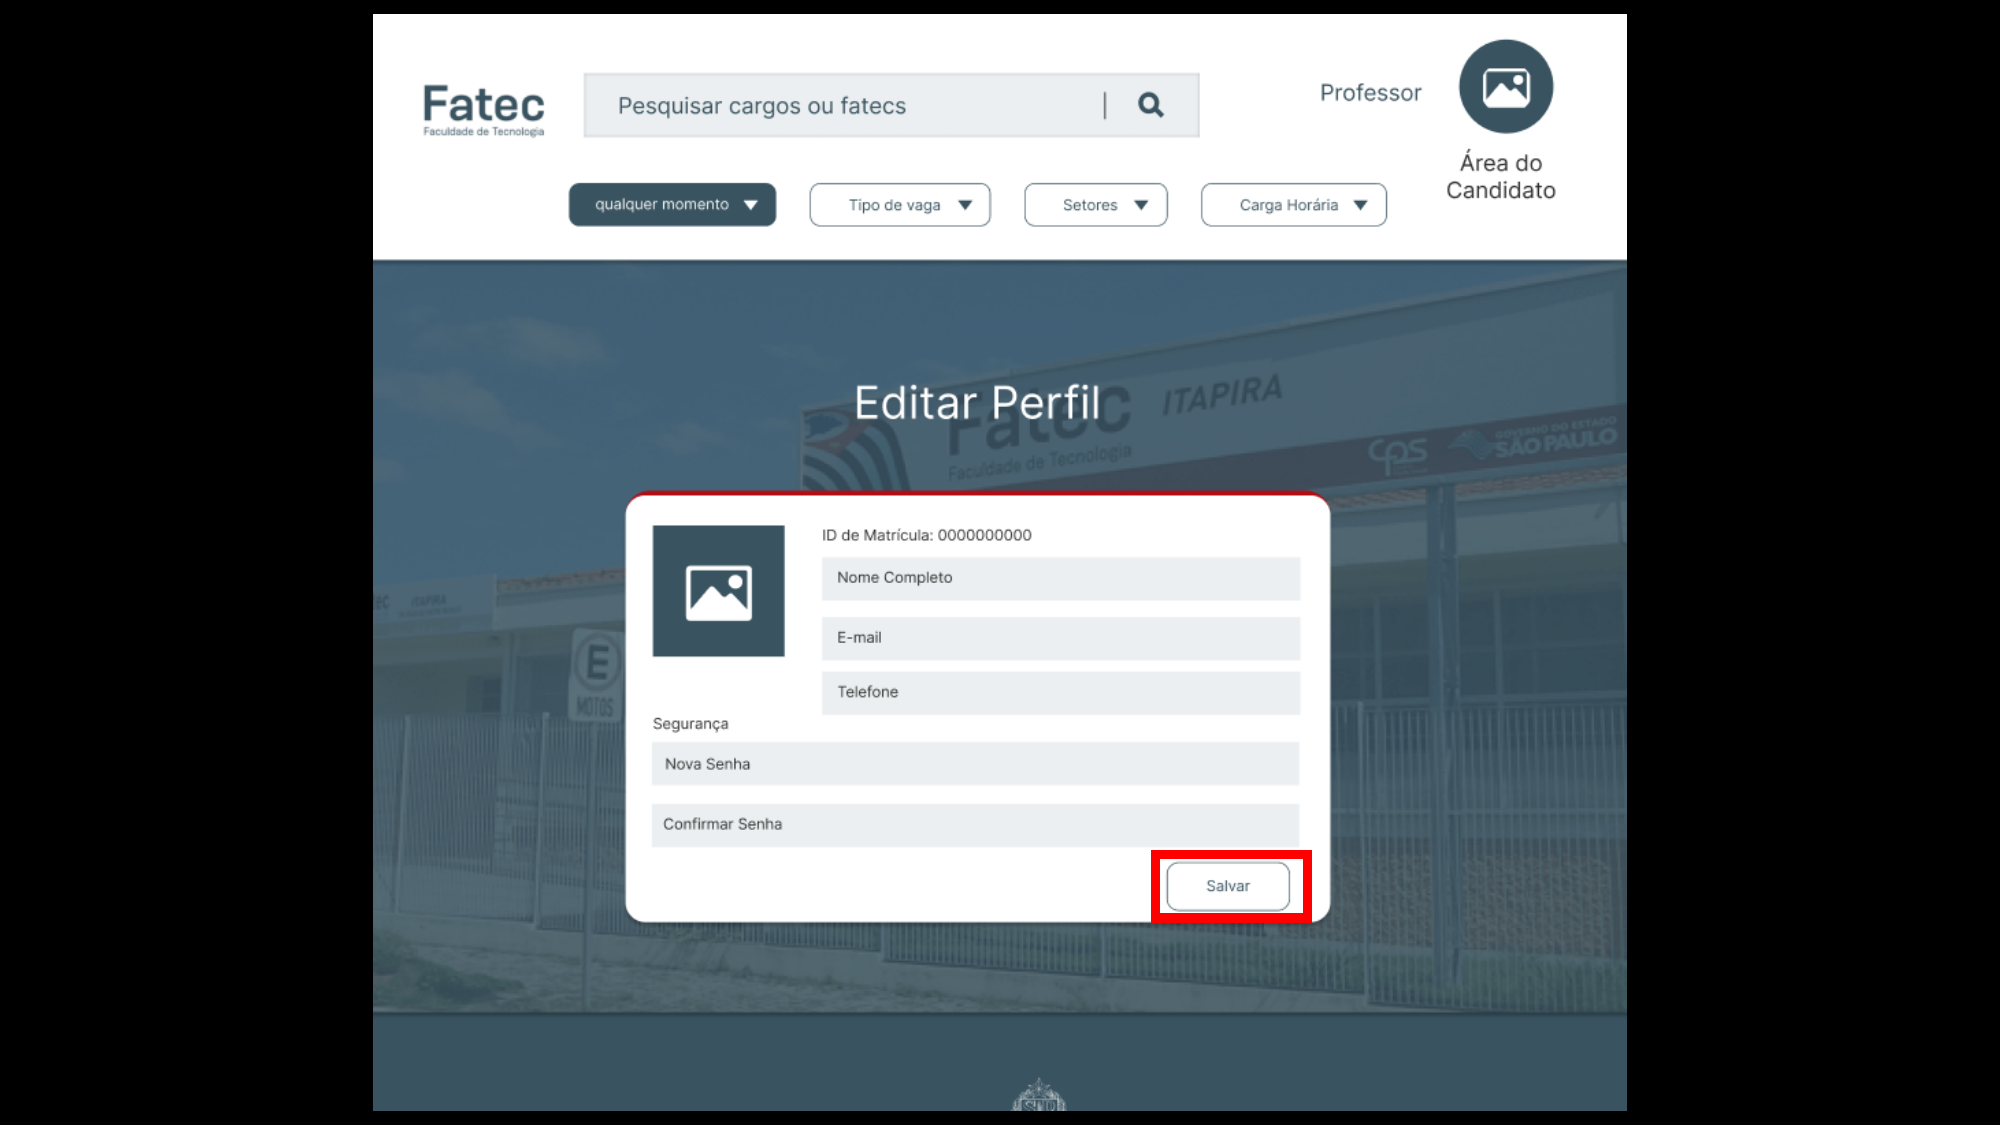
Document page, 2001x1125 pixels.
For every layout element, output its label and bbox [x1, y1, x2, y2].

picture [373, 14, 1627, 1111]
